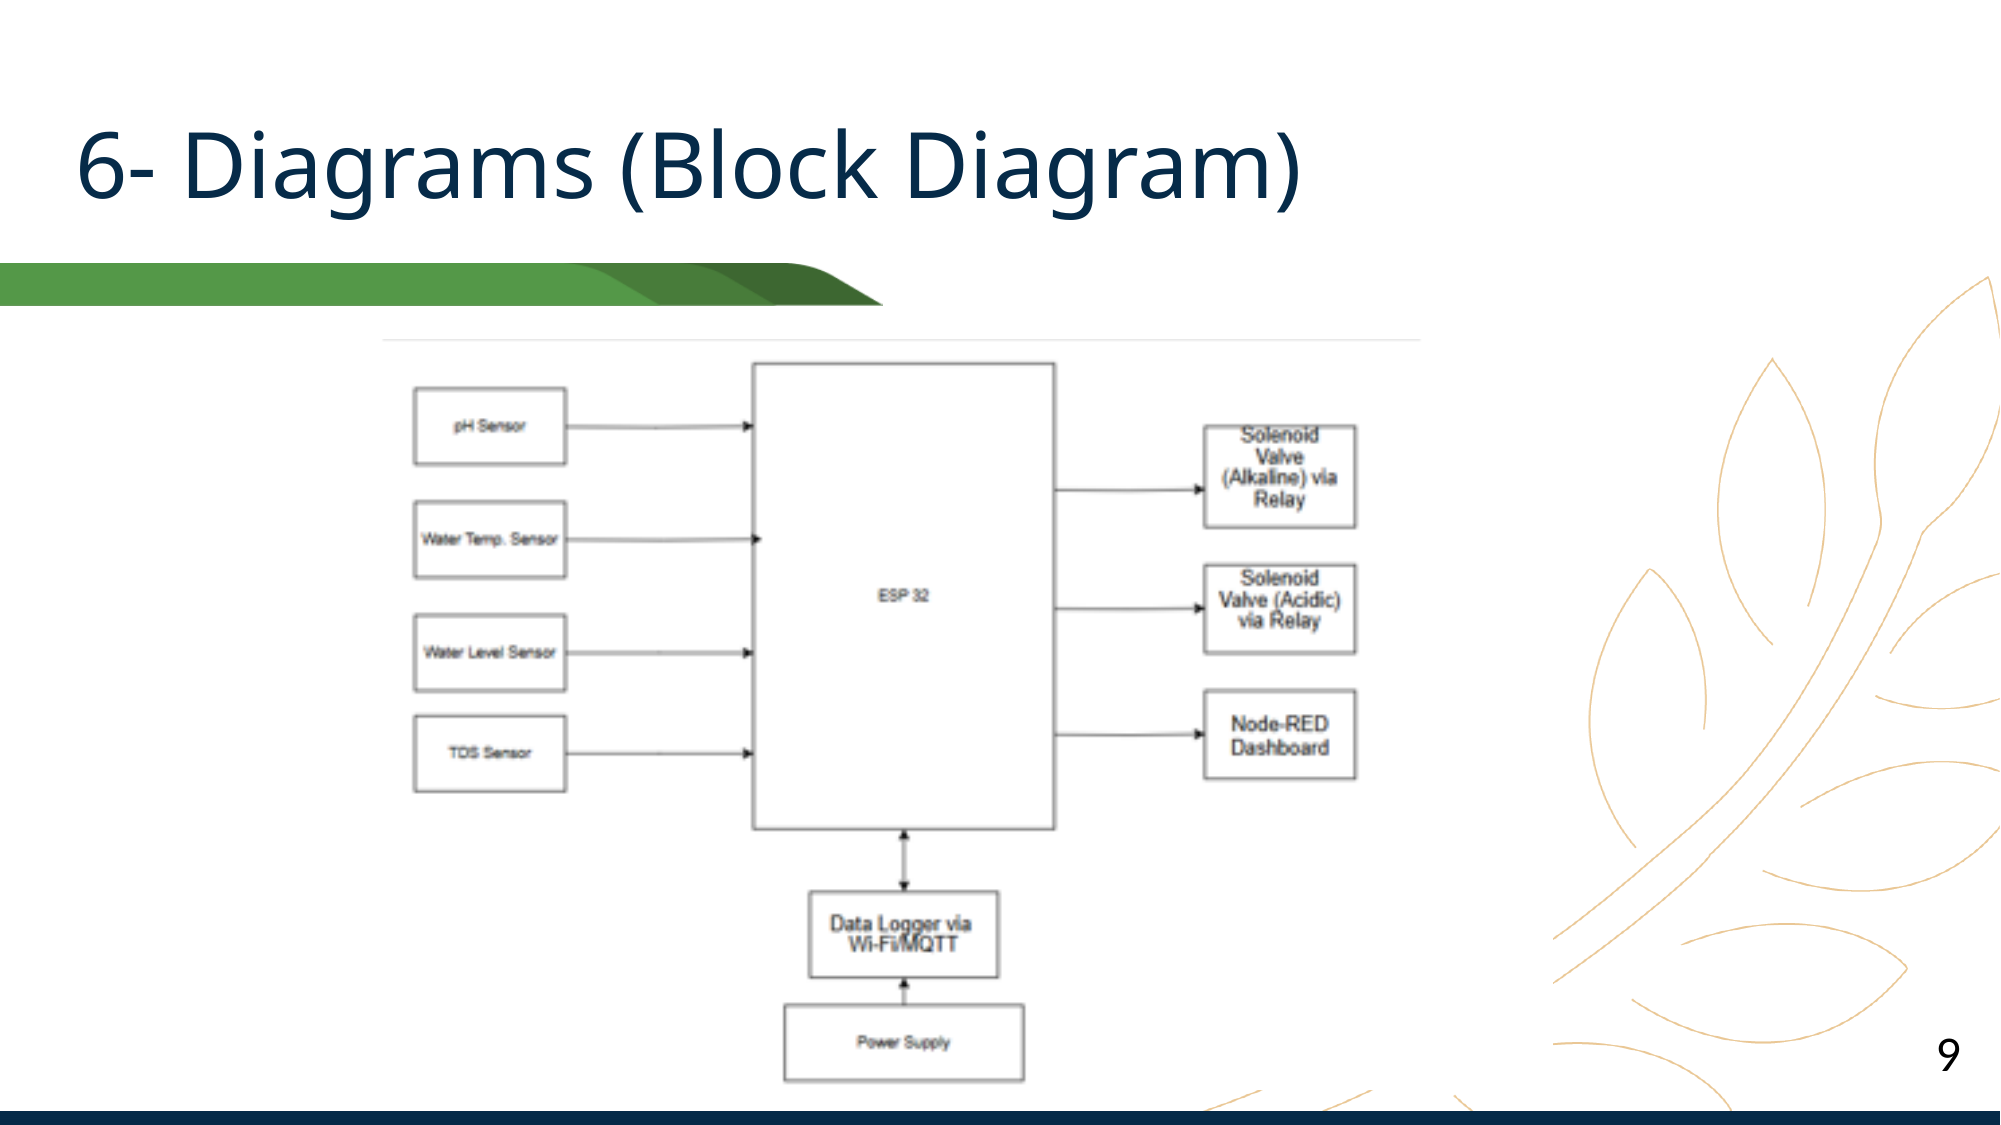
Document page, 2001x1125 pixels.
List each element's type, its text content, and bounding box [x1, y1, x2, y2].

picture [0, 0, 2000, 1125]
picture [0, 263, 883, 306]
text_box 9 [1920, 1013, 1984, 1089]
title 6- Diagrams (Block Diagram) [60, 59, 1930, 278]
